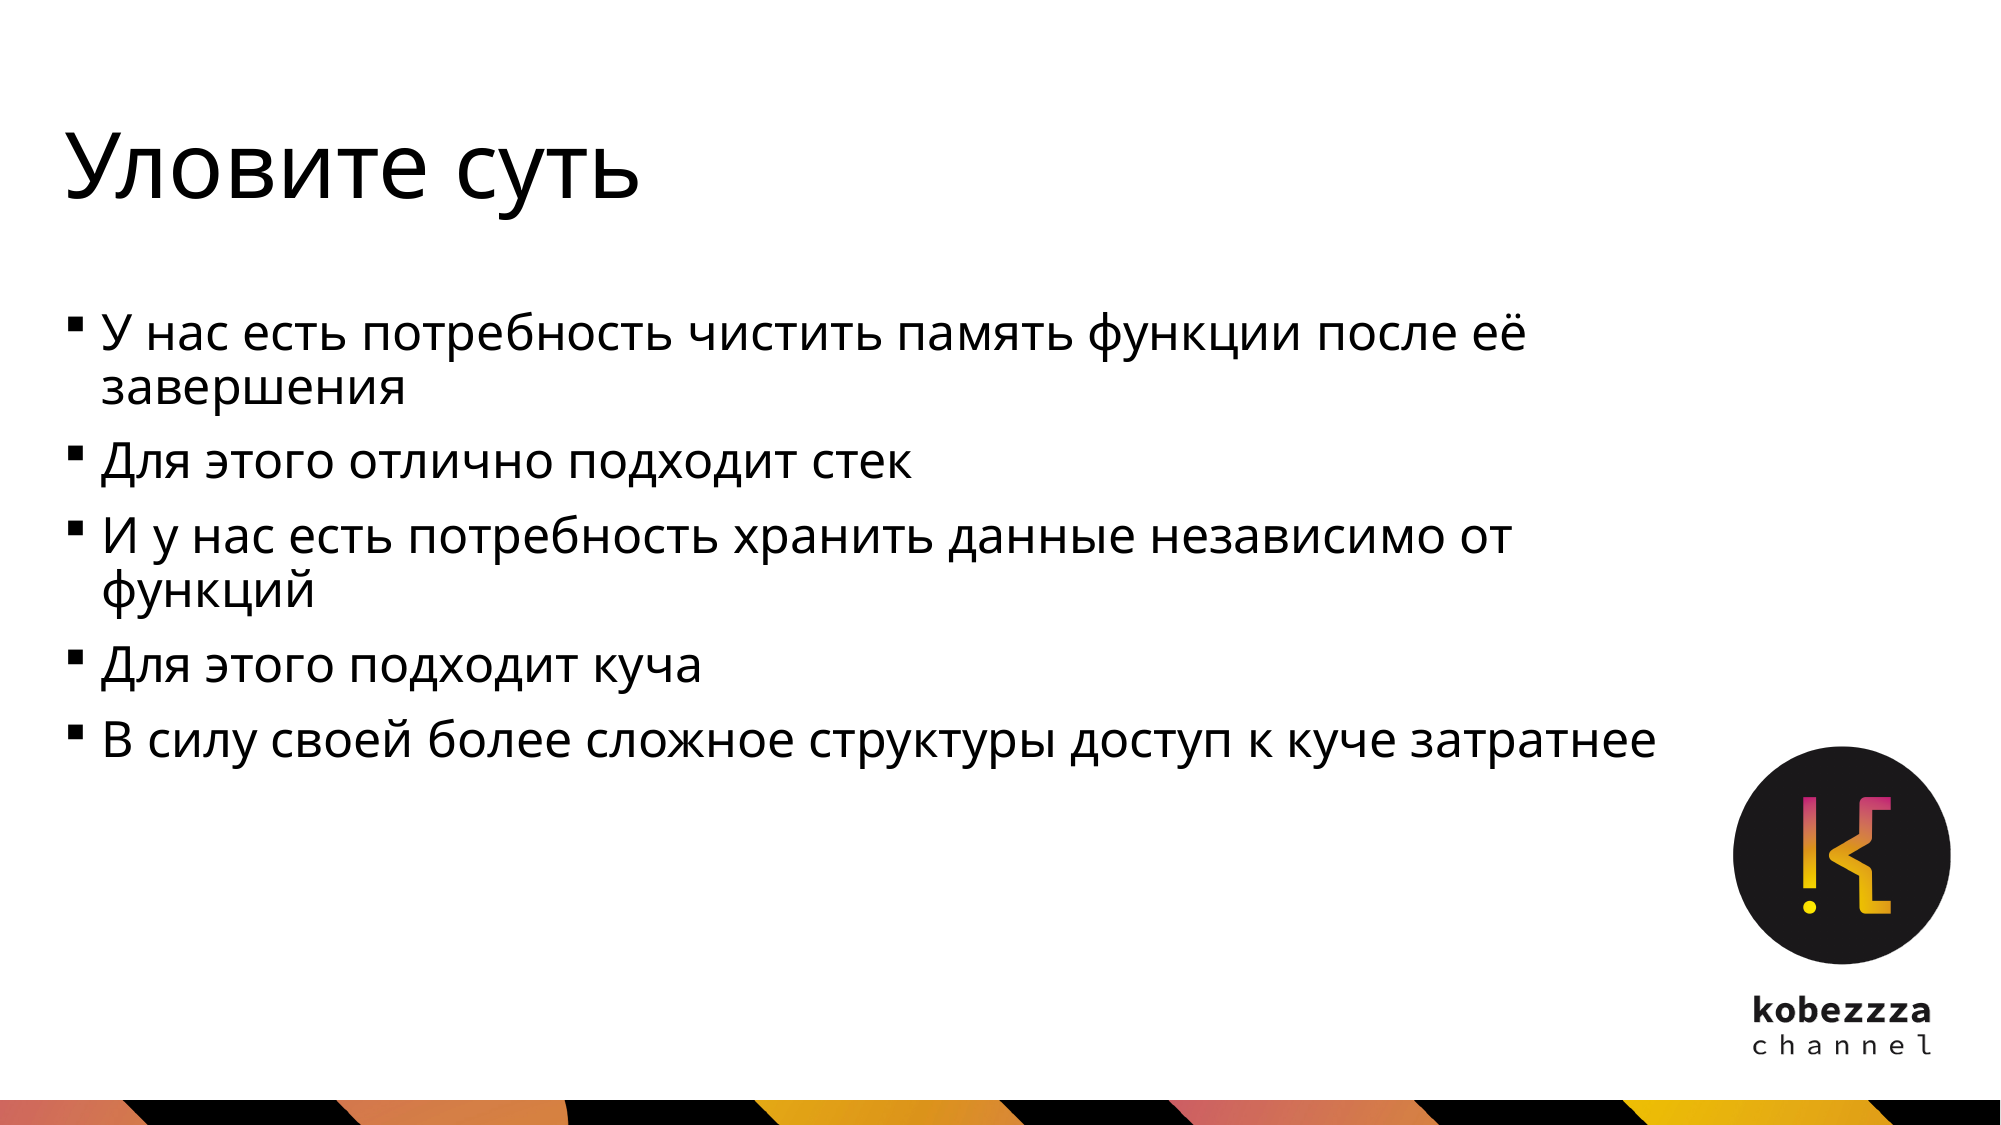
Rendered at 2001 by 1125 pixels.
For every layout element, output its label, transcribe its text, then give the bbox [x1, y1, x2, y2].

picture [0, 0, 2001, 1125]
list У нас есть потребность чистить память функции после её завершения Для этого отлично подходит стек И у нас есть потребность хранить данные независимо от функций Для этого подходит куча В силу своей более сложное структуры доступ к куче затратнее [49, 299, 1695, 1014]
title Уловите суть [49, 59, 1913, 278]
